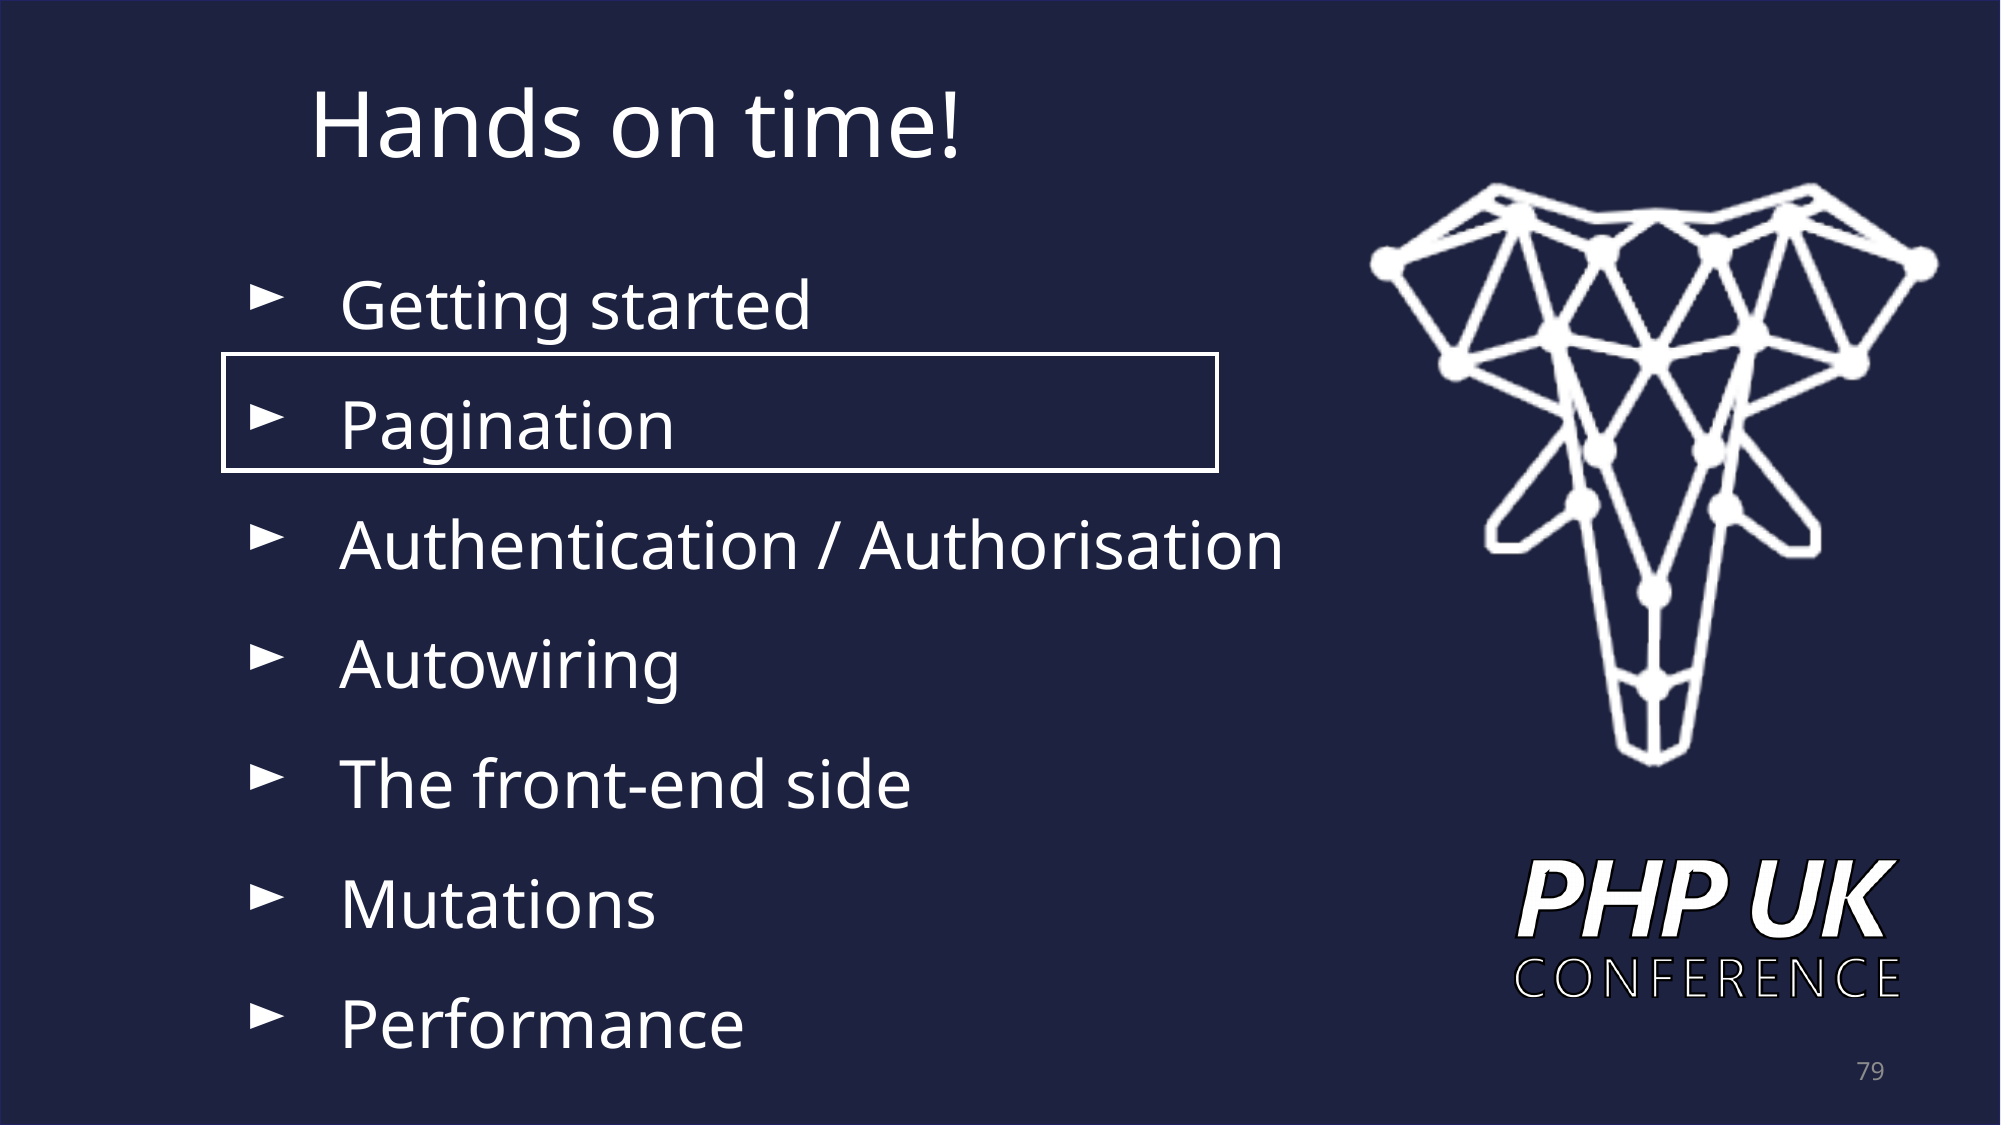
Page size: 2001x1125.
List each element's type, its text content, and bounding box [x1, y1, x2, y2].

picture [1347, 165, 1957, 775]
picture [1514, 859, 1900, 998]
text_box [222, 353, 1218, 471]
title Hands on time! [236, 7, 1037, 215]
footer [683, 1042, 1317, 1103]
text_box Getting started Pagination Authentication / Authorisation Autowiring The front-end side Mutations Performance [230, 215, 1347, 457]
slide_number 79 [1433, 1042, 1900, 1103]
